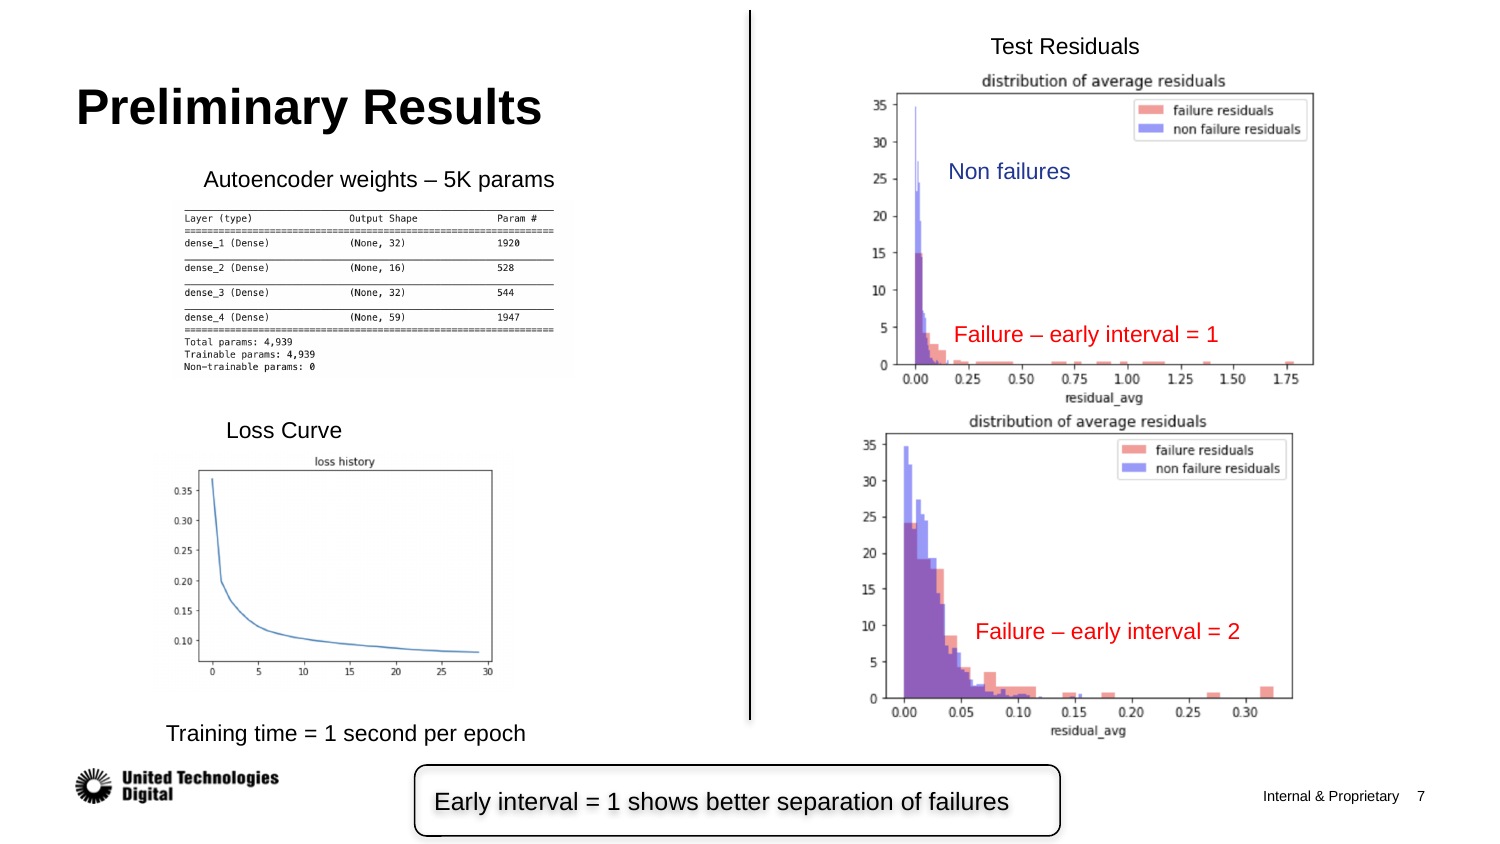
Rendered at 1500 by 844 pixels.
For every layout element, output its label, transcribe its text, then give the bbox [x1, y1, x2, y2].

picture [172, 199, 575, 379]
text_box Training time = 1 second per epoch [149, 711, 653, 782]
title Preliminary Results [61, 57, 572, 151]
text_box Early interval = 1 shows better separation of failures [413, 764, 1061, 837]
text_box Loss Curve [210, 407, 593, 451]
text_box Autoencoder weights – 5K params [187, 157, 571, 198]
picture [75, 768, 279, 804]
picture [854, 72, 1352, 748]
text_box Test Residuals [974, 24, 1454, 67]
picture [151, 450, 514, 692]
